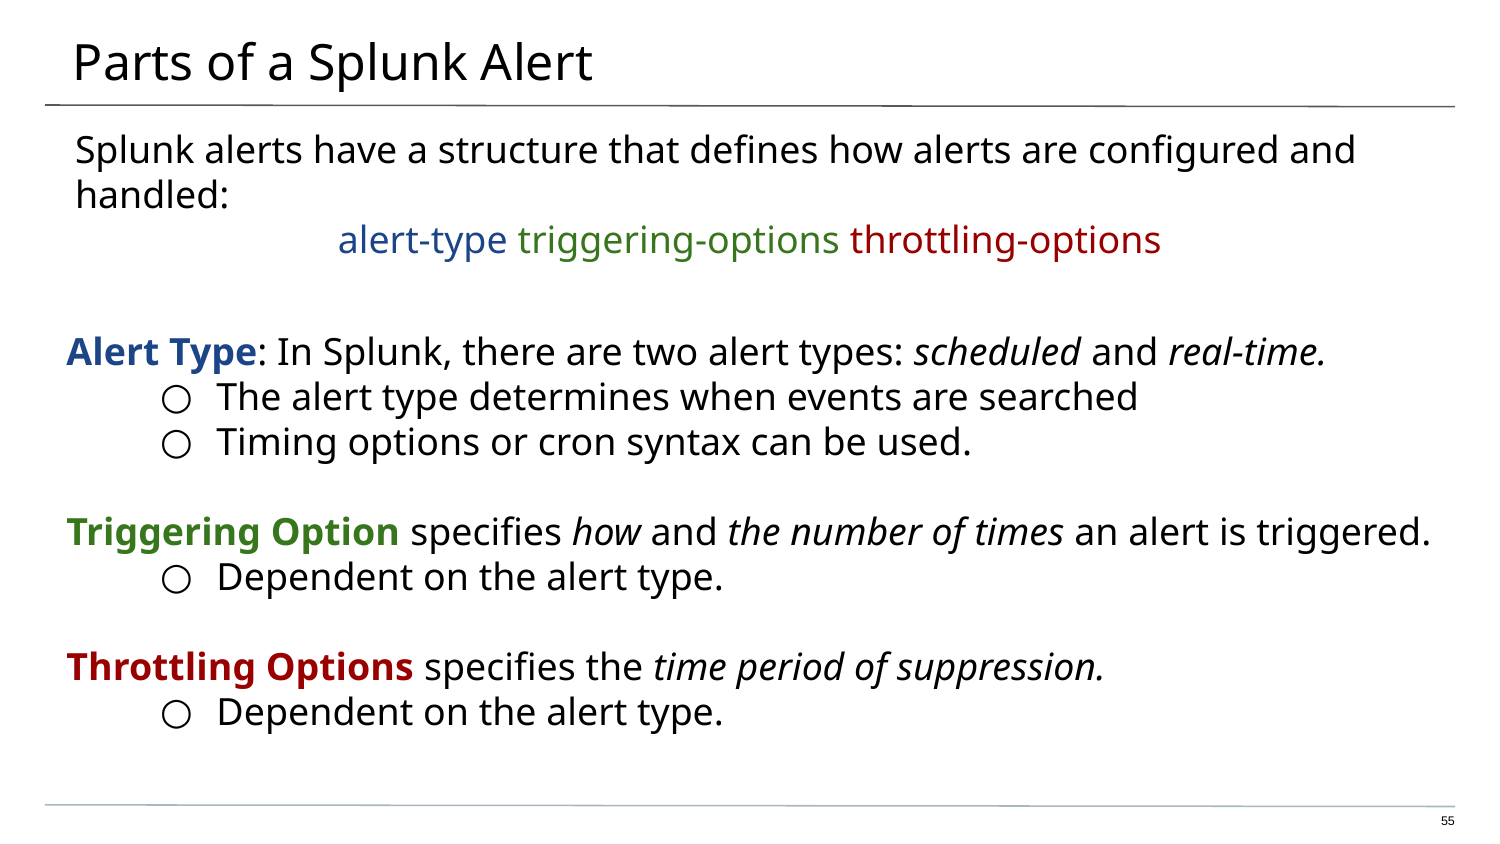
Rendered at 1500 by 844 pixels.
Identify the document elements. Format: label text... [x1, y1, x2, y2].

subtitle Splunk alerts have a structure that defines how alerts are configured and handled: alert-type triggering-options throttling-options [0, 110, 1500, 262]
text_box Alert Type: In Splunk, there are two alert types: scheduled and real-time. The alert type determines when events are searched Timing options or cron syntax can be used. Triggering Option specifies how and the number of times an alert is triggered. Dependent on the alert type. Throttling Options specifies the time period of suppression. Dependent on the alert type. [51, 312, 1455, 779]
title Parts of a Splunk Alert [0, 0, 1500, 88]
slide_number 55 [1412, 813, 1455, 831]
